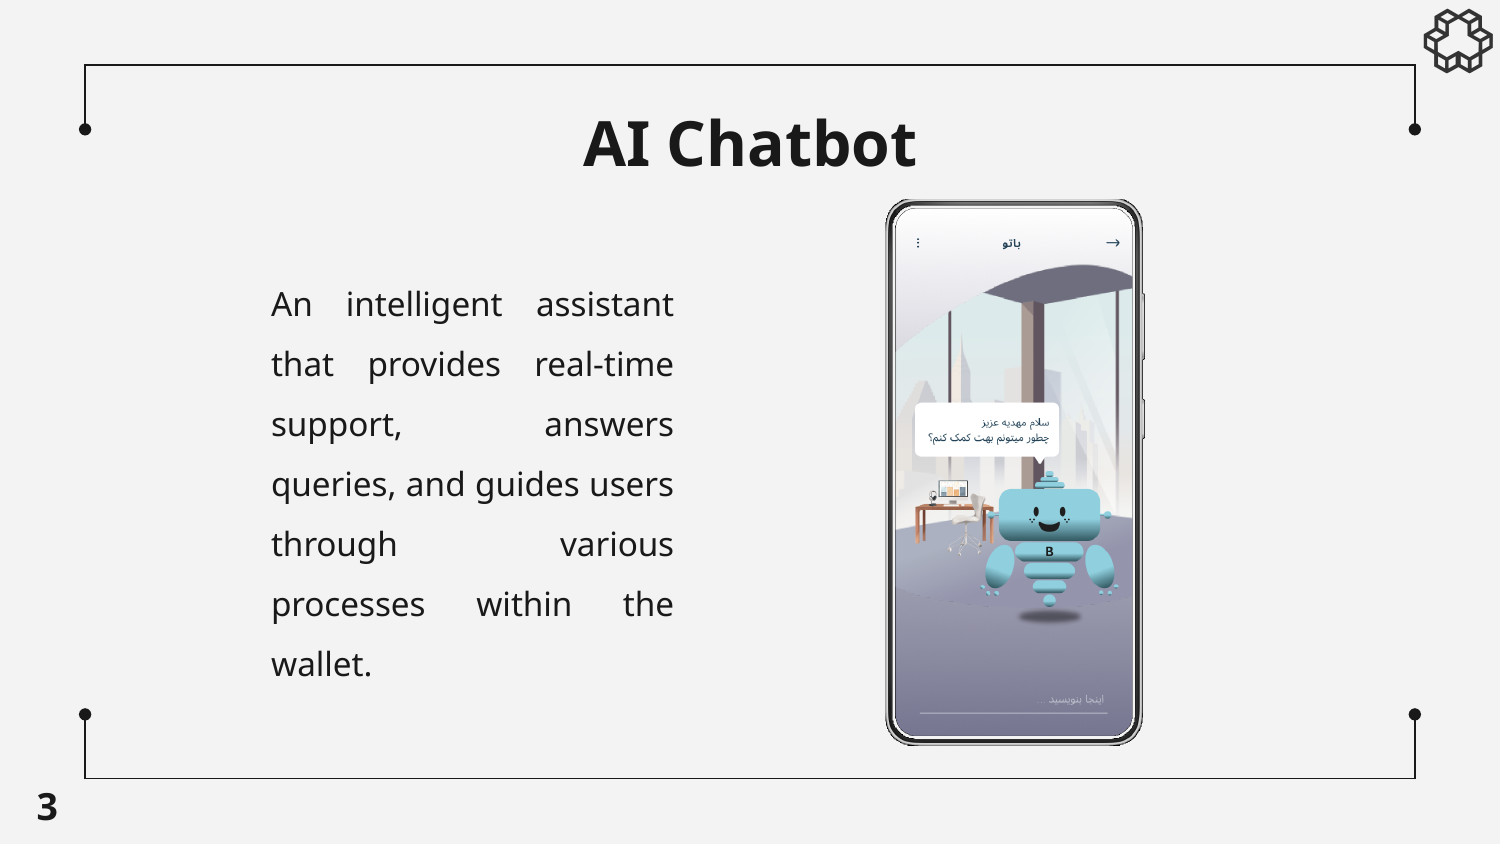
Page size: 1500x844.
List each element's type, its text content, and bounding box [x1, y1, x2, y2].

picture [1420, 3, 1497, 80]
title AI Chatbot [118, 88, 1383, 183]
text_box An intelligent assistant that provides real-time support, answers queries, and guides users through various processes within the wallet. [256, 248, 690, 649]
text_box 3 [21, 767, 67, 839]
picture [873, 190, 1163, 756]
